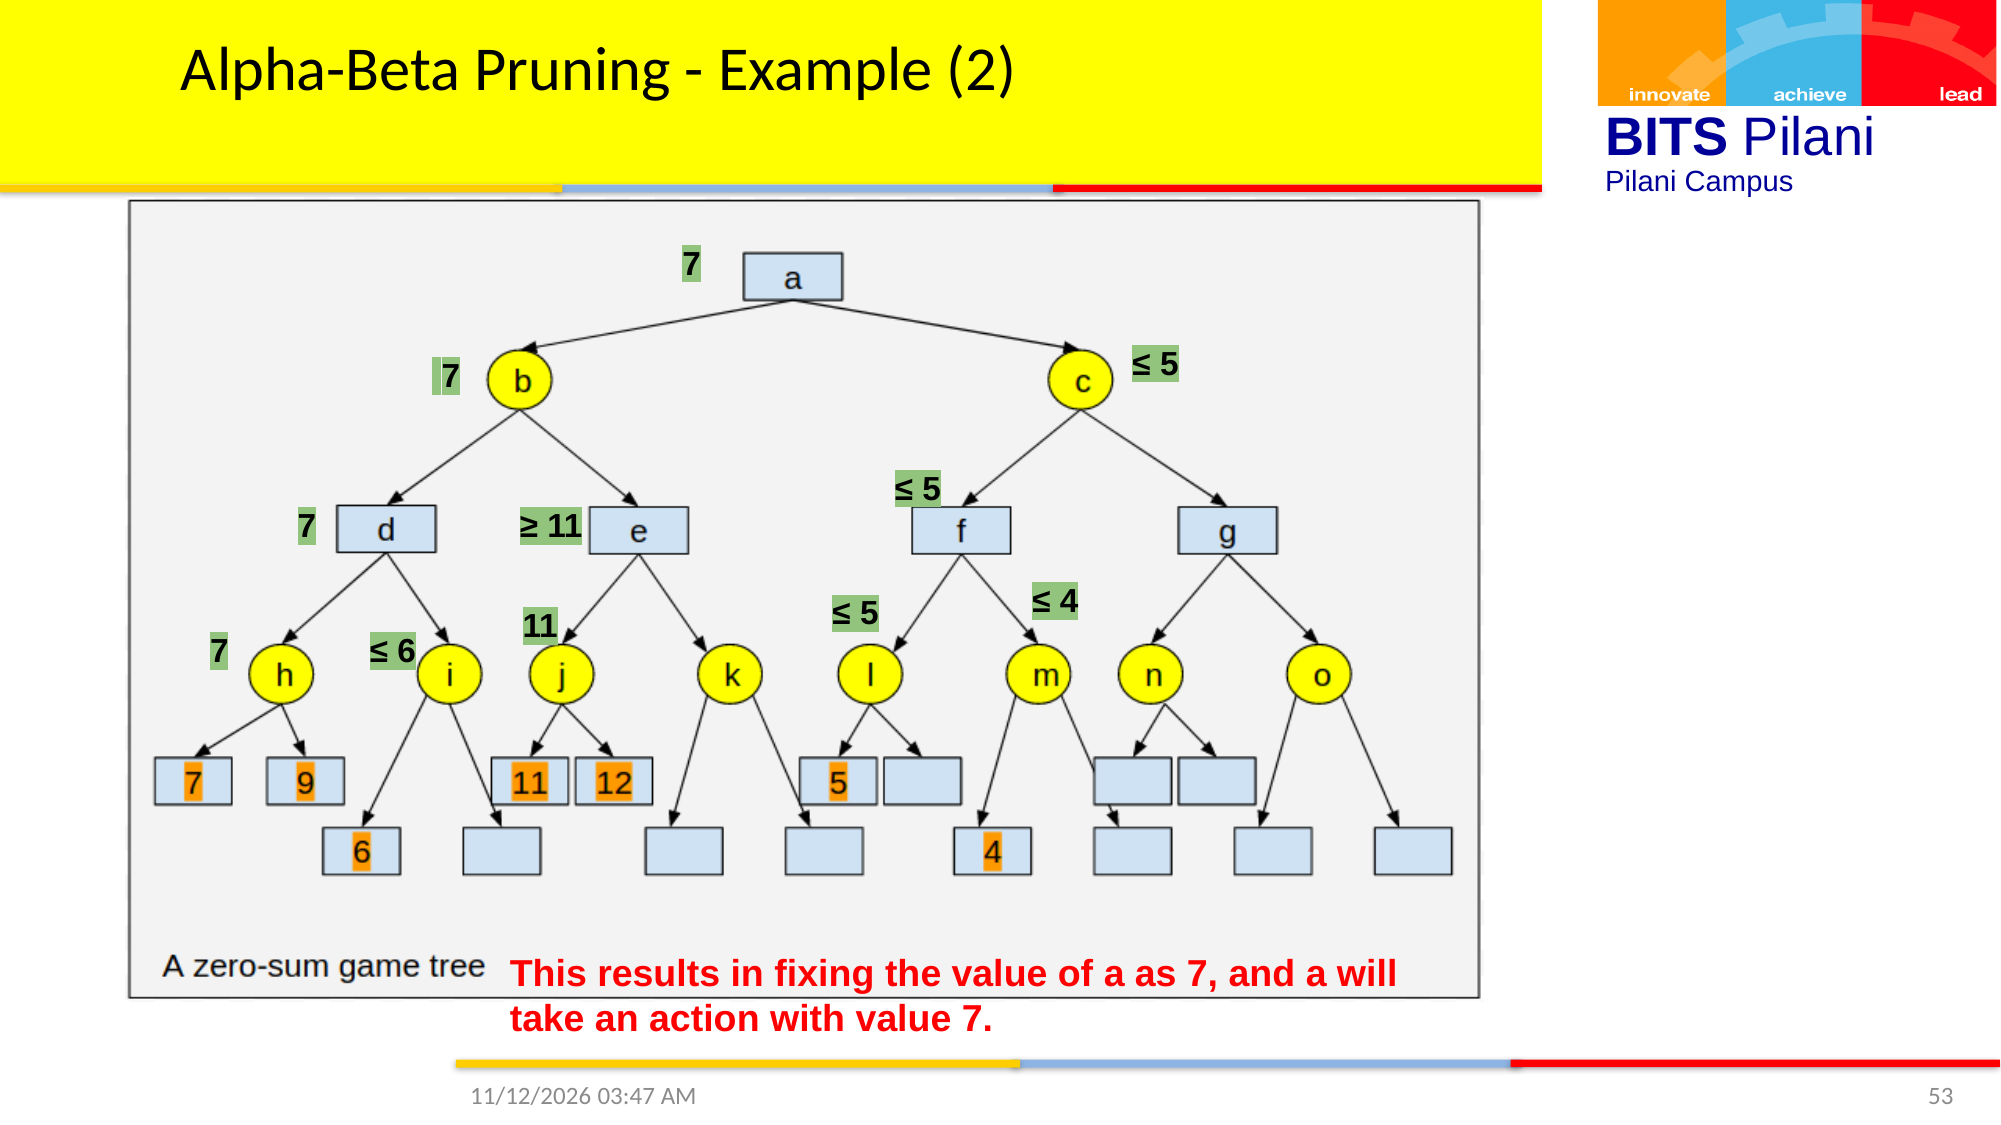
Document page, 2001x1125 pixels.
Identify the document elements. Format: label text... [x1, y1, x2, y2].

picture [1597, 0, 1997, 106]
slide_number 53 [1749, 1065, 1969, 1125]
picture [125, 197, 1484, 1003]
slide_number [455, 1065, 922, 1125]
text_box Alpha-Beta Pruning - Example (2) [165, 0, 1170, 135]
